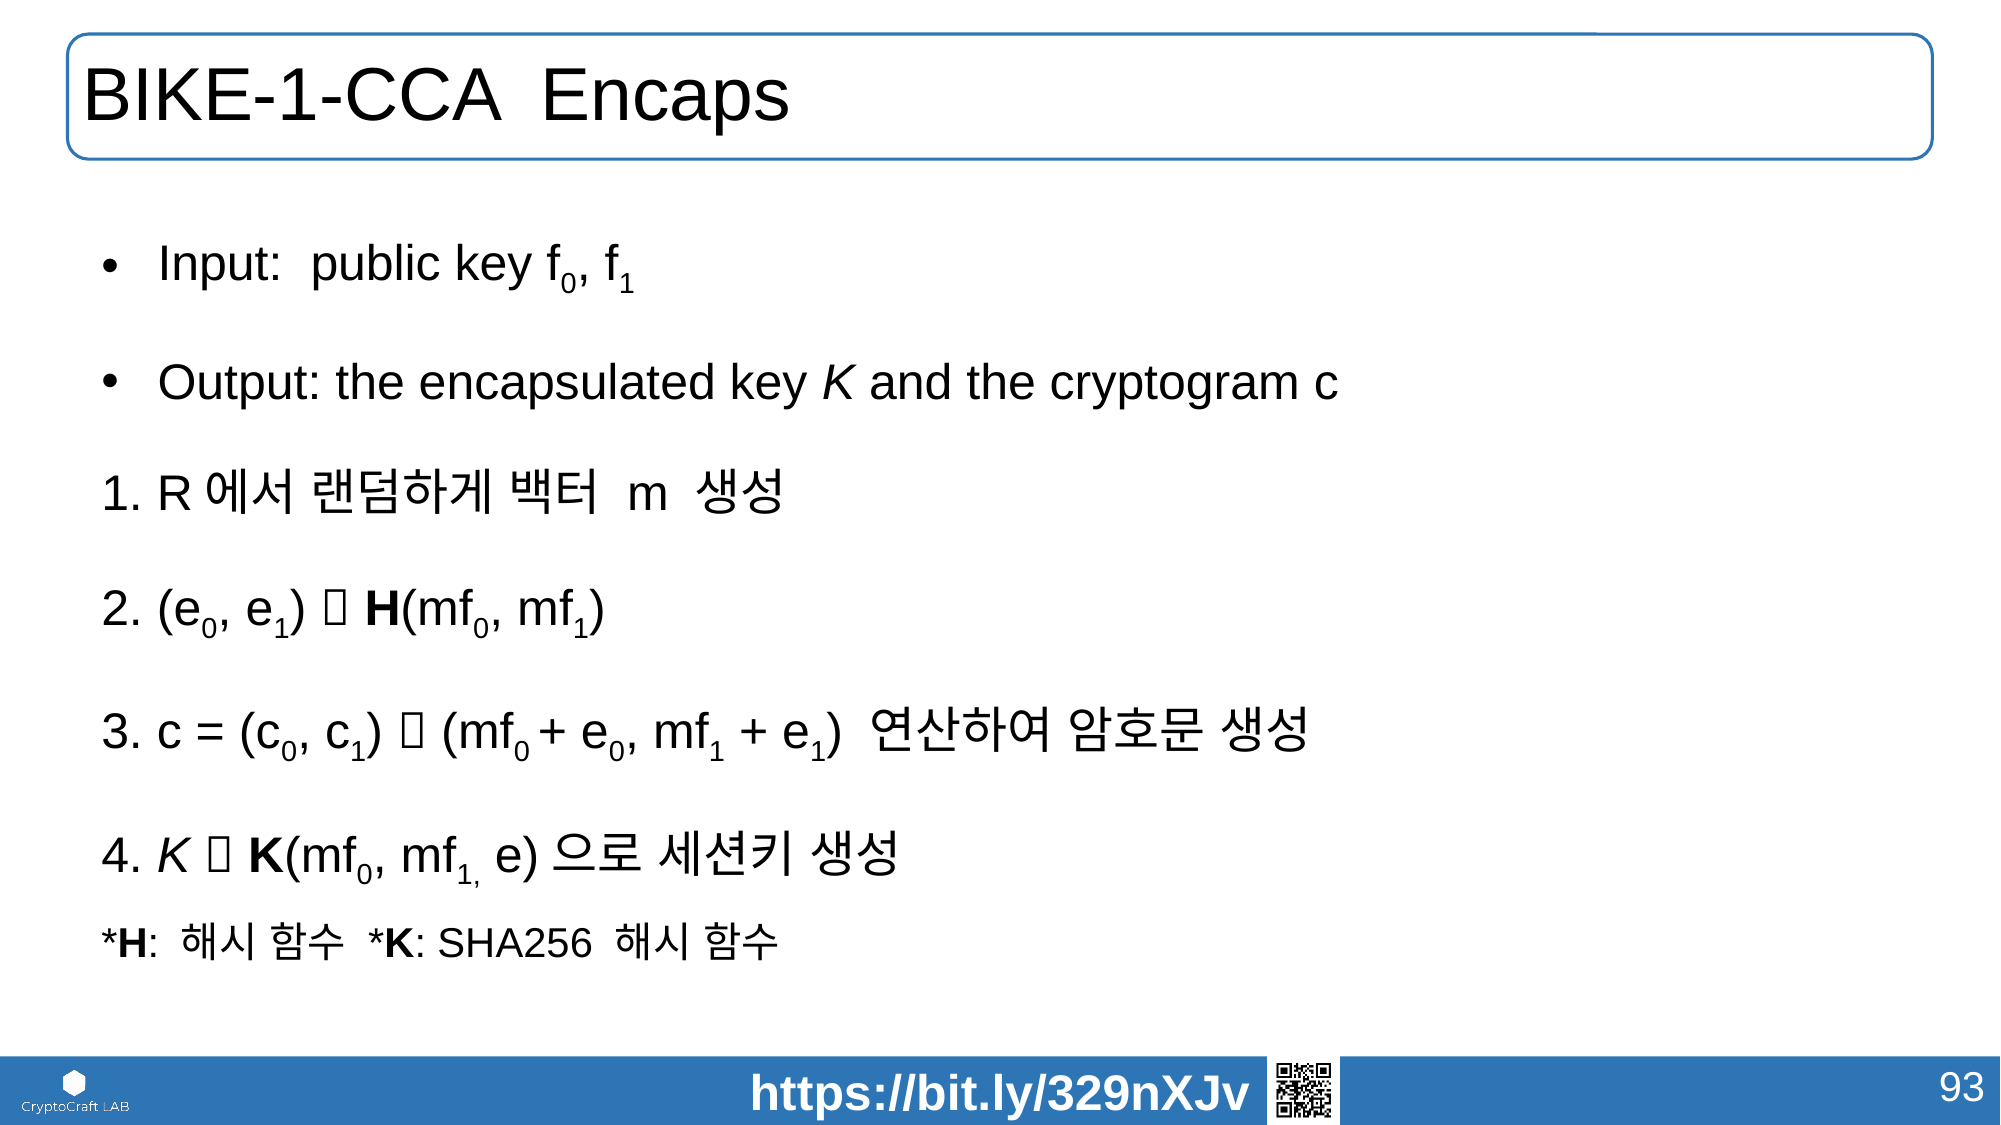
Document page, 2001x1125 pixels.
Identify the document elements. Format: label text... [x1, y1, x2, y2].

title BIKE-1-CCA Encaps [67, 34, 1933, 160]
list Input: public key f0, f1 Output: the encapsulated key K and the cryptogram c 1. R에서 랜덤하게 백터 m 생성 2. (e0, e1)  H(mf0, mf1) 3. c = (c0, c1)  (mf0 + e0, mf1 + e1) 연산하여 암호문 생성 4. K  K(mf0, mf1, e)으로 세션키 생성 *H: 해시 함수 *K: SHA256 해시 함수 [67, 189, 1933, 1019]
picture [1267, 1054, 1340, 1125]
picture [13, 1061, 138, 1123]
